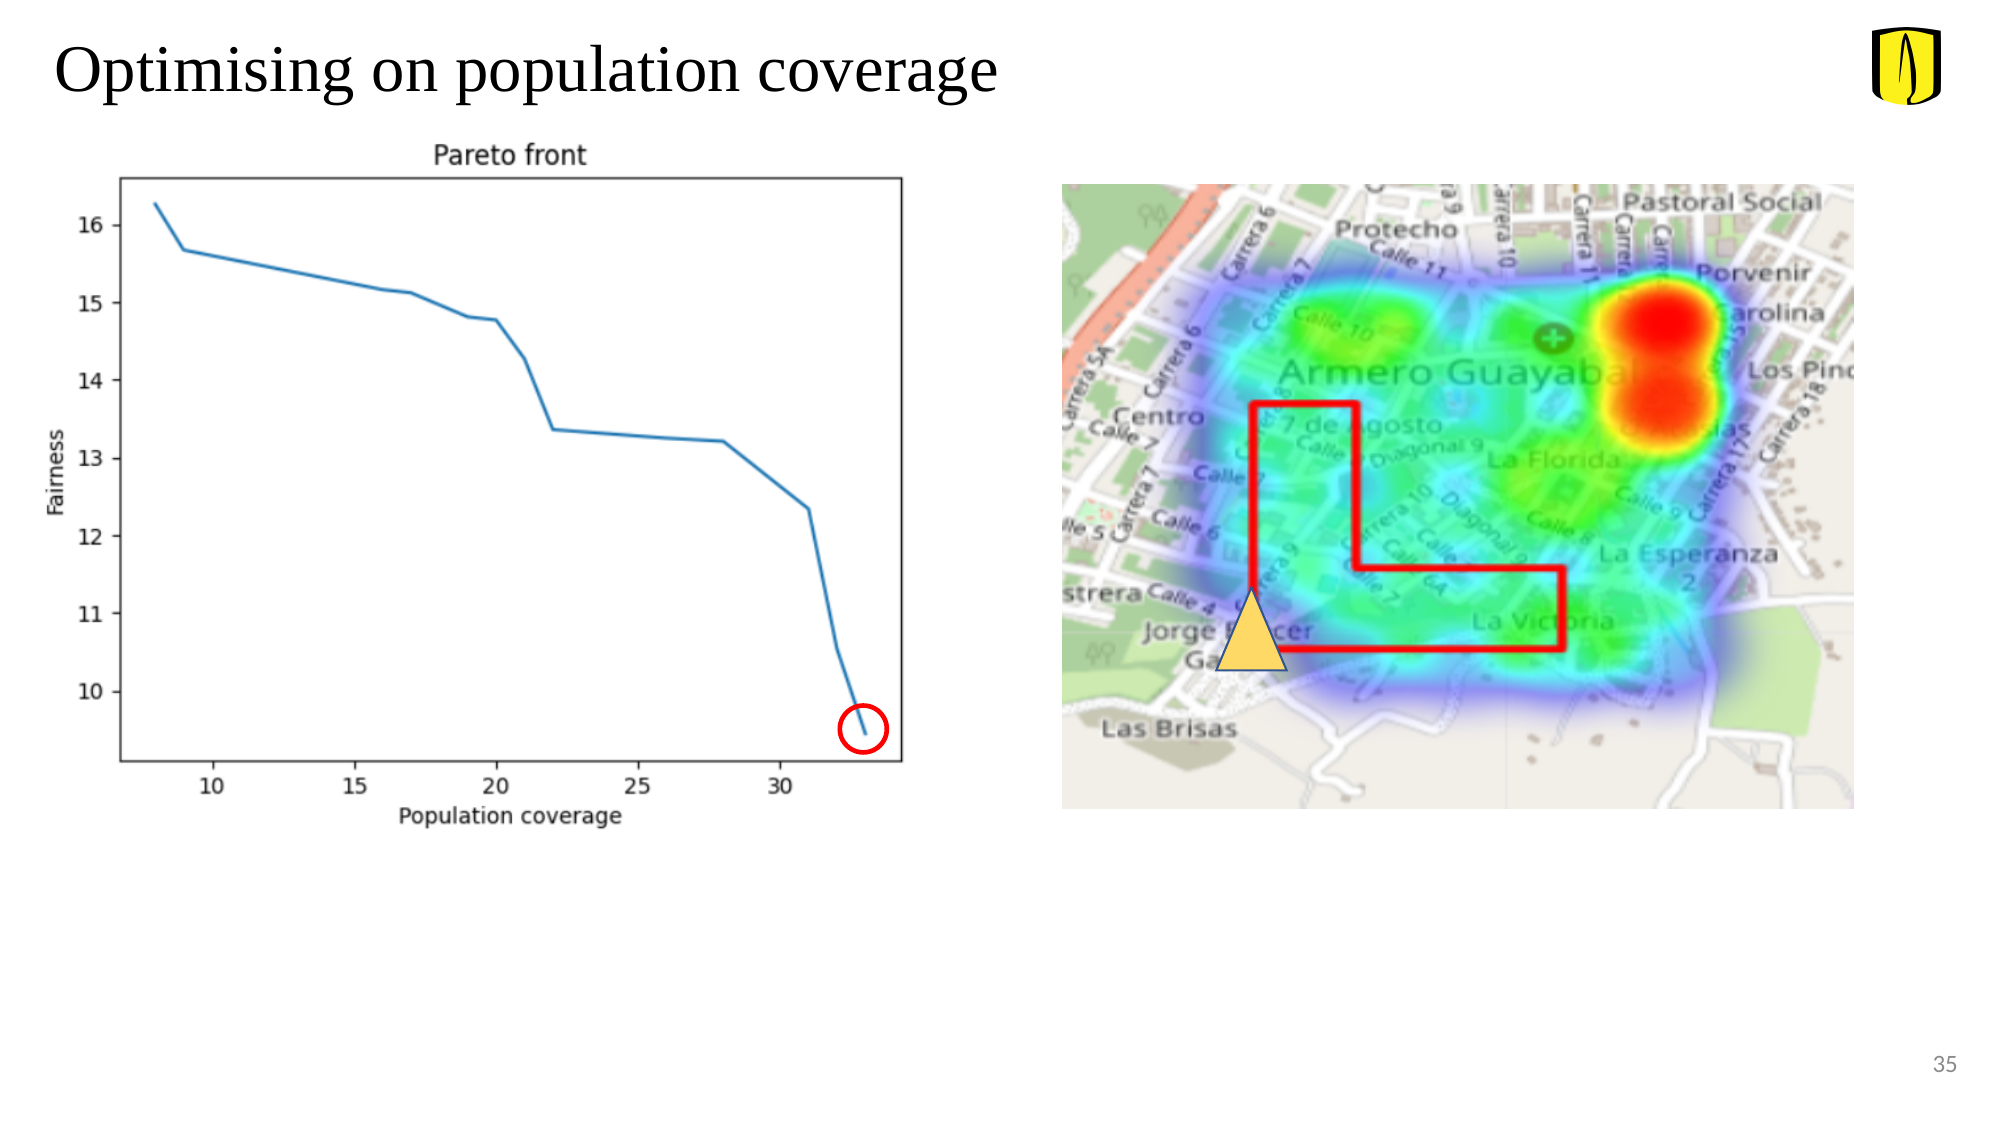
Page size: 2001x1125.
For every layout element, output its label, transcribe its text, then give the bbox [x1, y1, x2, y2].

slide_number 35 [1853, 1019, 1974, 1106]
picture [1899, 27, 1941, 105]
title Optimising on population coverage [34, 13, 1899, 140]
picture [34, 139, 923, 835]
picture [1062, 184, 1854, 809]
